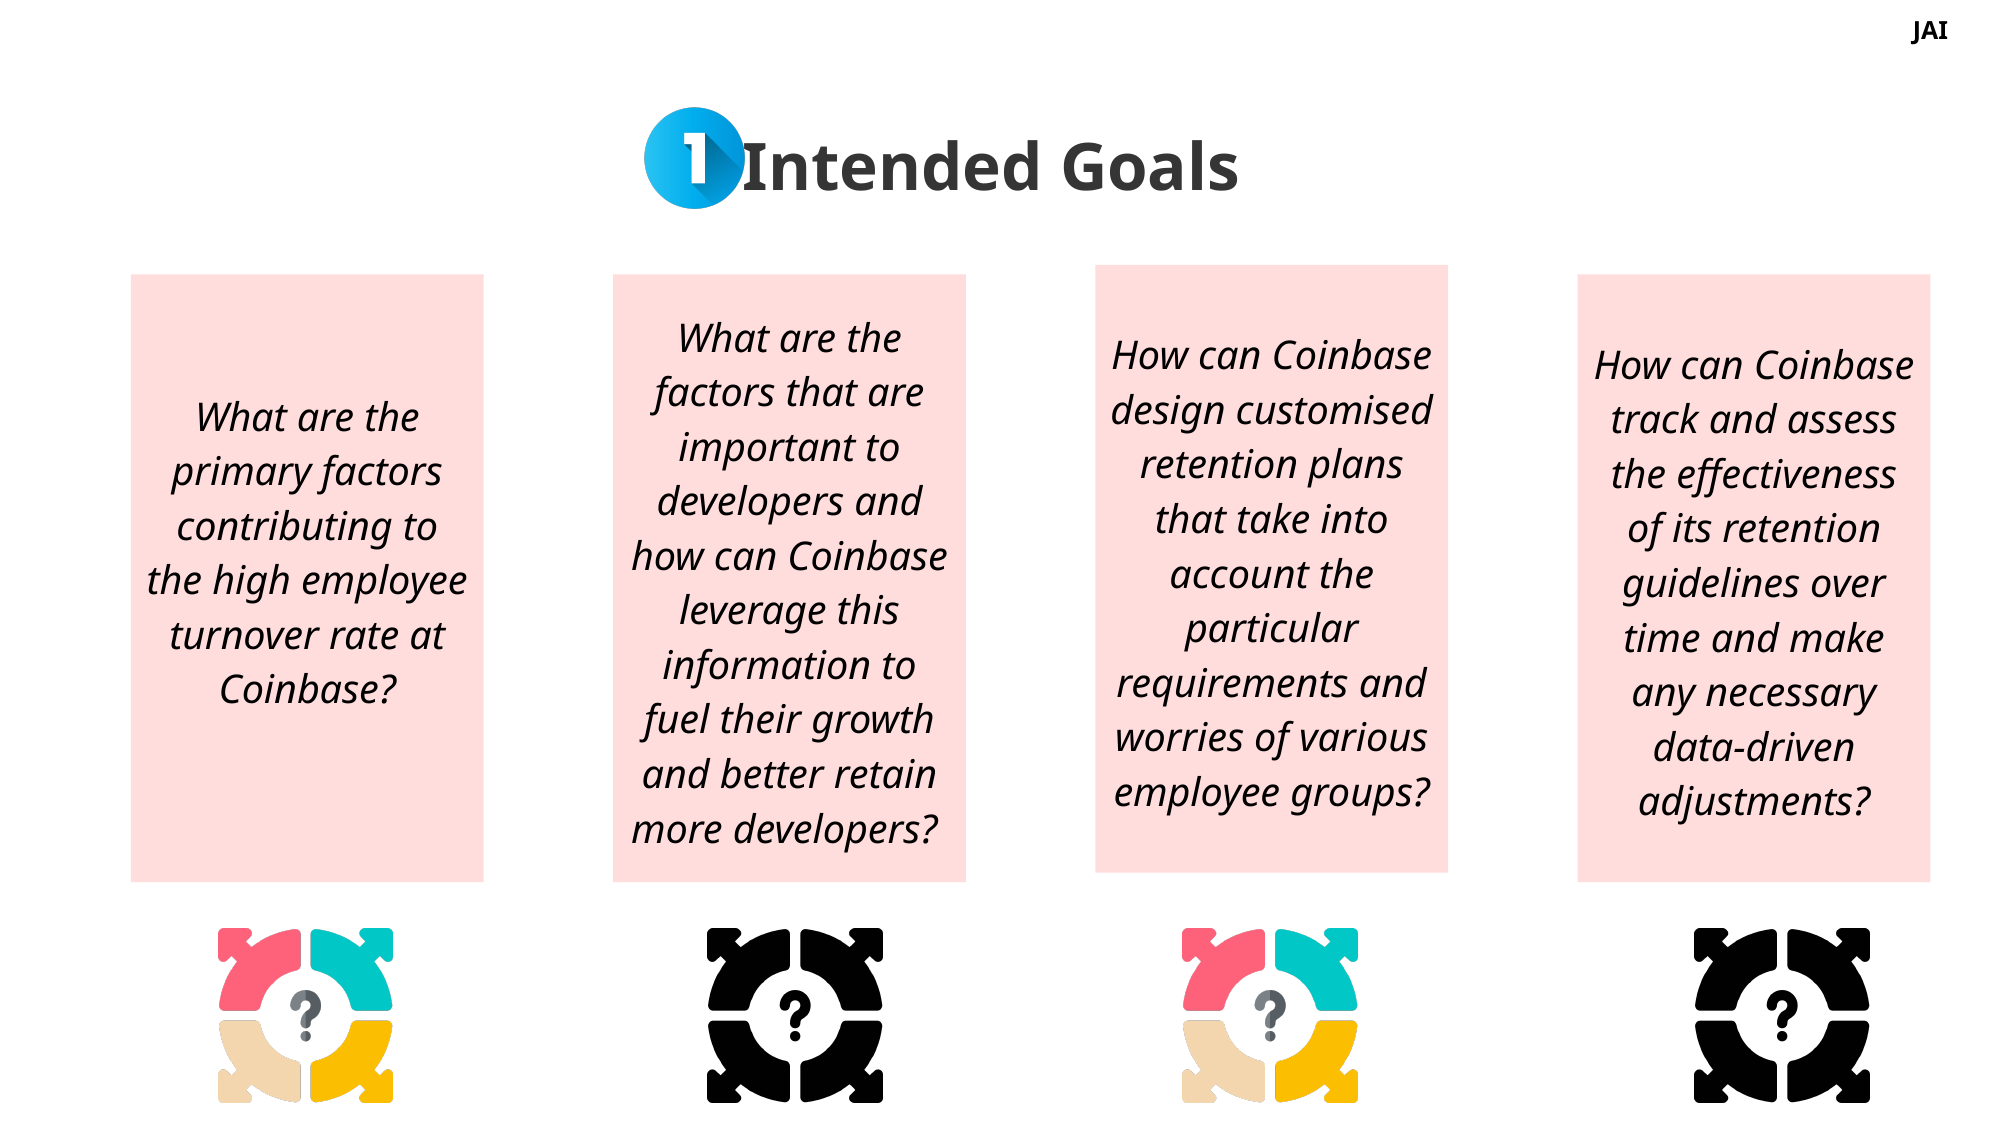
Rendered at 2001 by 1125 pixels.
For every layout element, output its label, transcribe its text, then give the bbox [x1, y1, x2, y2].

picture [1694, 927, 1870, 1103]
text_box Intended Goals [285, 99, 1715, 219]
picture [707, 927, 883, 1103]
text_box How can Coinbase track and assess the effectiveness of its retention guidelines over time and make any necessary data-driven adjustments? [1577, 274, 1931, 883]
text_box How can Coinbase design customised retention plans that take into account the particular requirements and worries of various employee groups? [1095, 264, 1449, 873]
text_box What are the primary factors contributing to the high employee turnover rate at Coinbase? [130, 274, 484, 883]
text_box JAI [1867, 0, 2000, 60]
picture [217, 927, 393, 1103]
picture [1182, 927, 1358, 1103]
text_box What are the factors that are important to developers and how can Coinbase leverage this information to fuel their growth and better retain more developers? [613, 274, 966, 883]
picture [643, 106, 747, 210]
